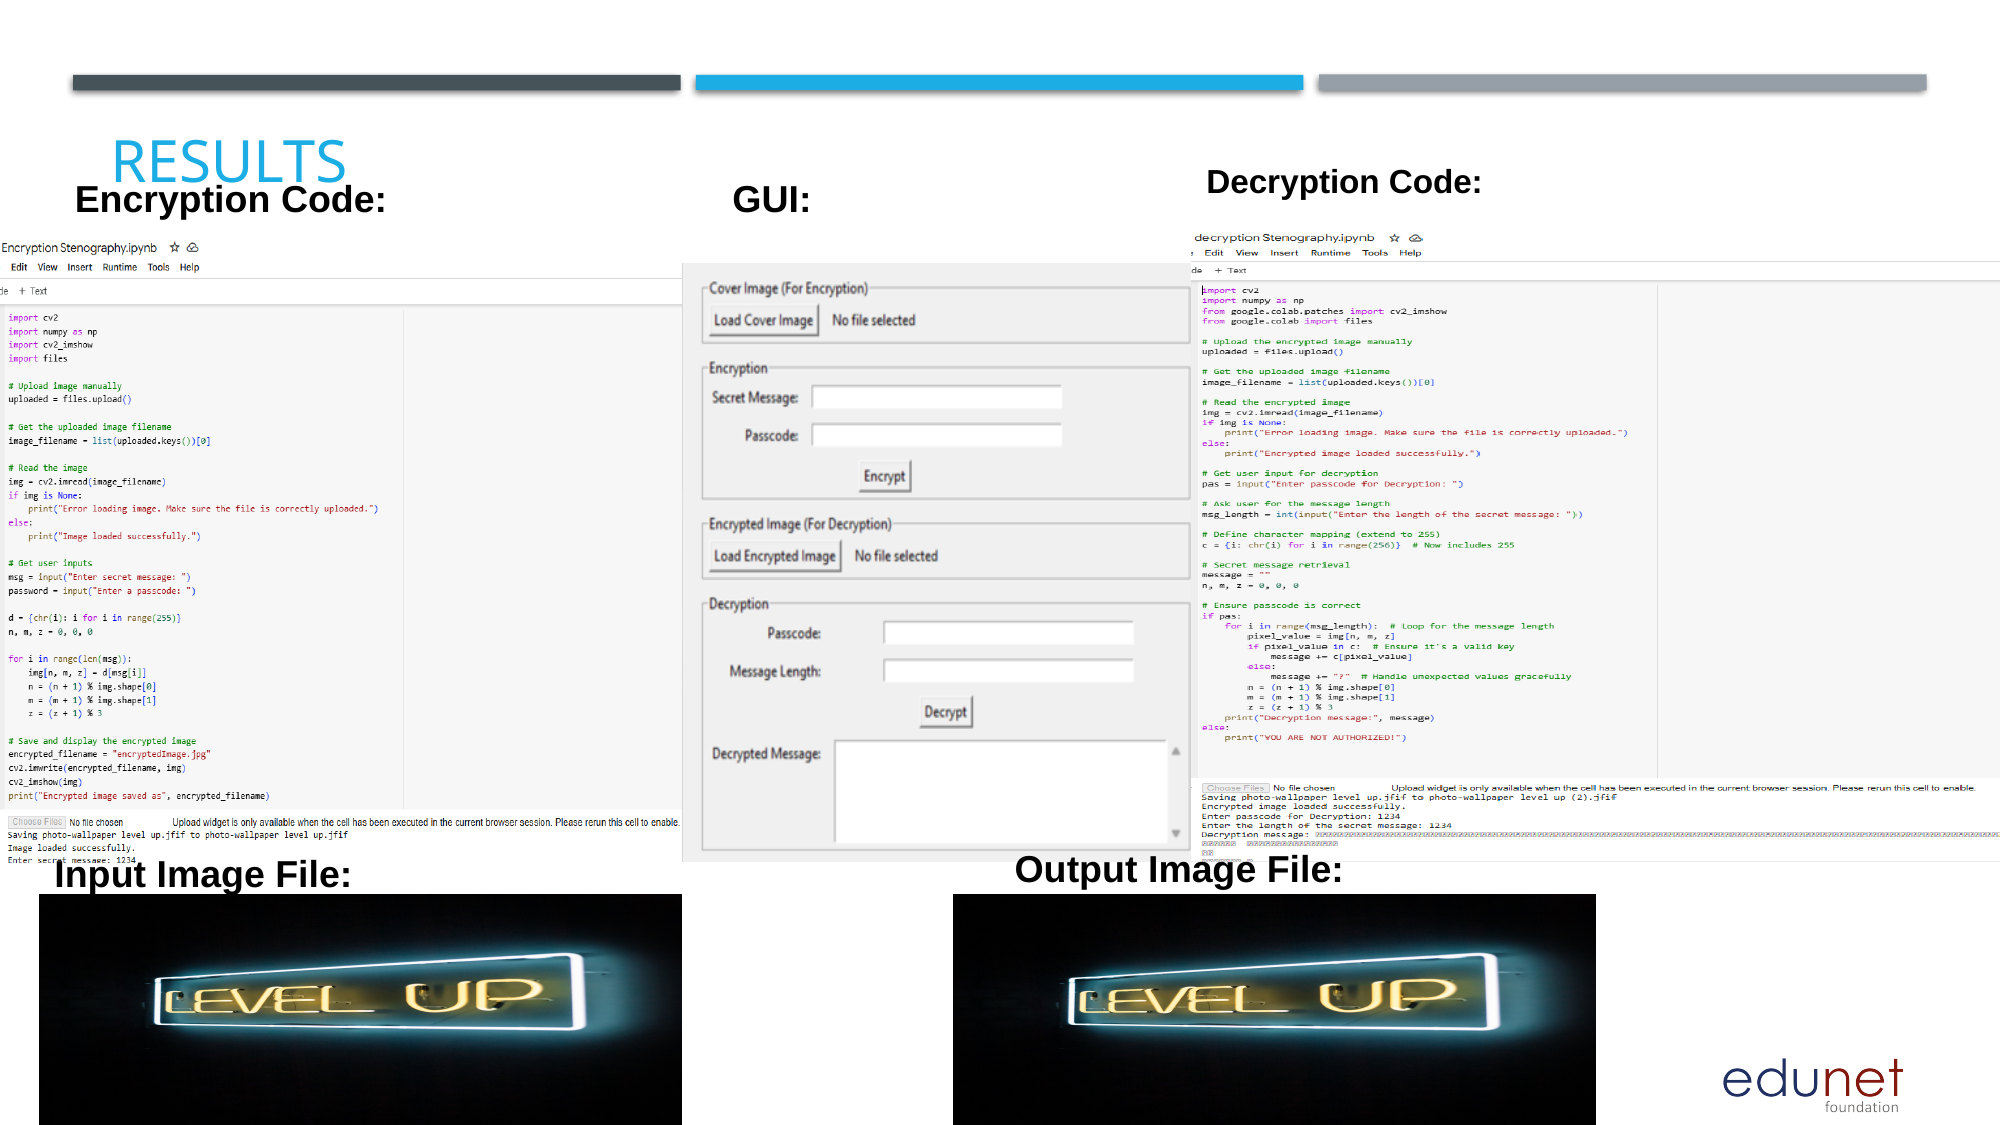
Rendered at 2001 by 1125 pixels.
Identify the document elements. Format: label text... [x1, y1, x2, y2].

picture [39, 893, 683, 1125]
text_box Input Image File: [39, 872, 528, 893]
text_box Output Image File: [999, 871, 1431, 892]
text_box Decryption Code: [1191, 153, 1786, 208]
text_box Encryption Code: GUI: [59, 167, 1520, 261]
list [0, 234, 683, 863]
picture [953, 893, 1597, 1125]
picture [683, 229, 2000, 863]
picture [1719, 1056, 1905, 1116]
title Results [95, 115, 1905, 203]
